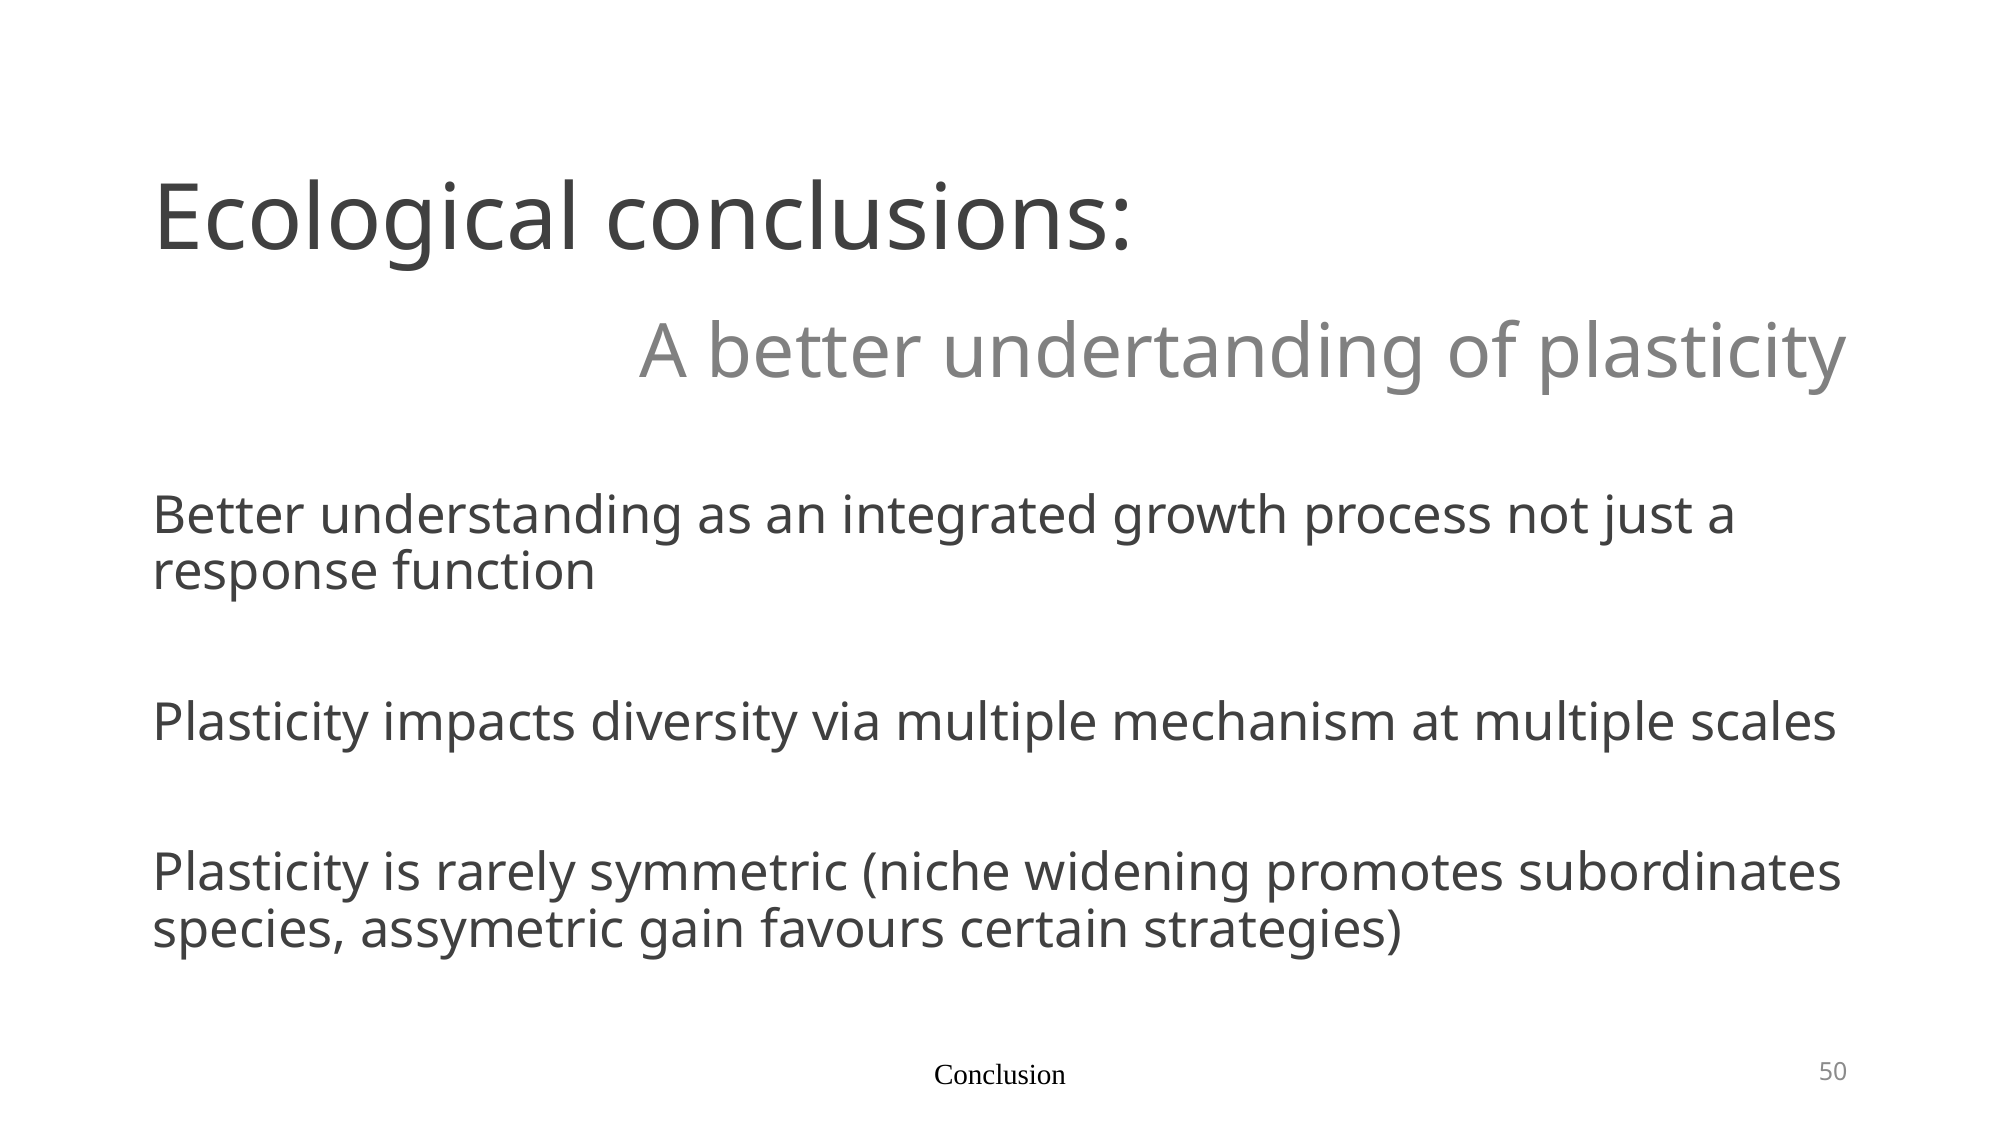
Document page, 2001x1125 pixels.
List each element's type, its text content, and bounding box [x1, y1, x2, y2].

slide_number 50 [1412, 1042, 1863, 1103]
list Better understanding as an integrated growth process not just a response function Plasticity impacts diversity via multiple mechanism at multiple scales Plasticity is rarely symmetric (niche widening promotes subordinates species, assymetric gain favours certain strategies) [137, 480, 1863, 1014]
title Ecological conclusions: [137, 59, 1863, 278]
text_box A better undertanding of plasticity [486, 295, 1863, 401]
footer Conclusion [662, 1042, 1338, 1103]
